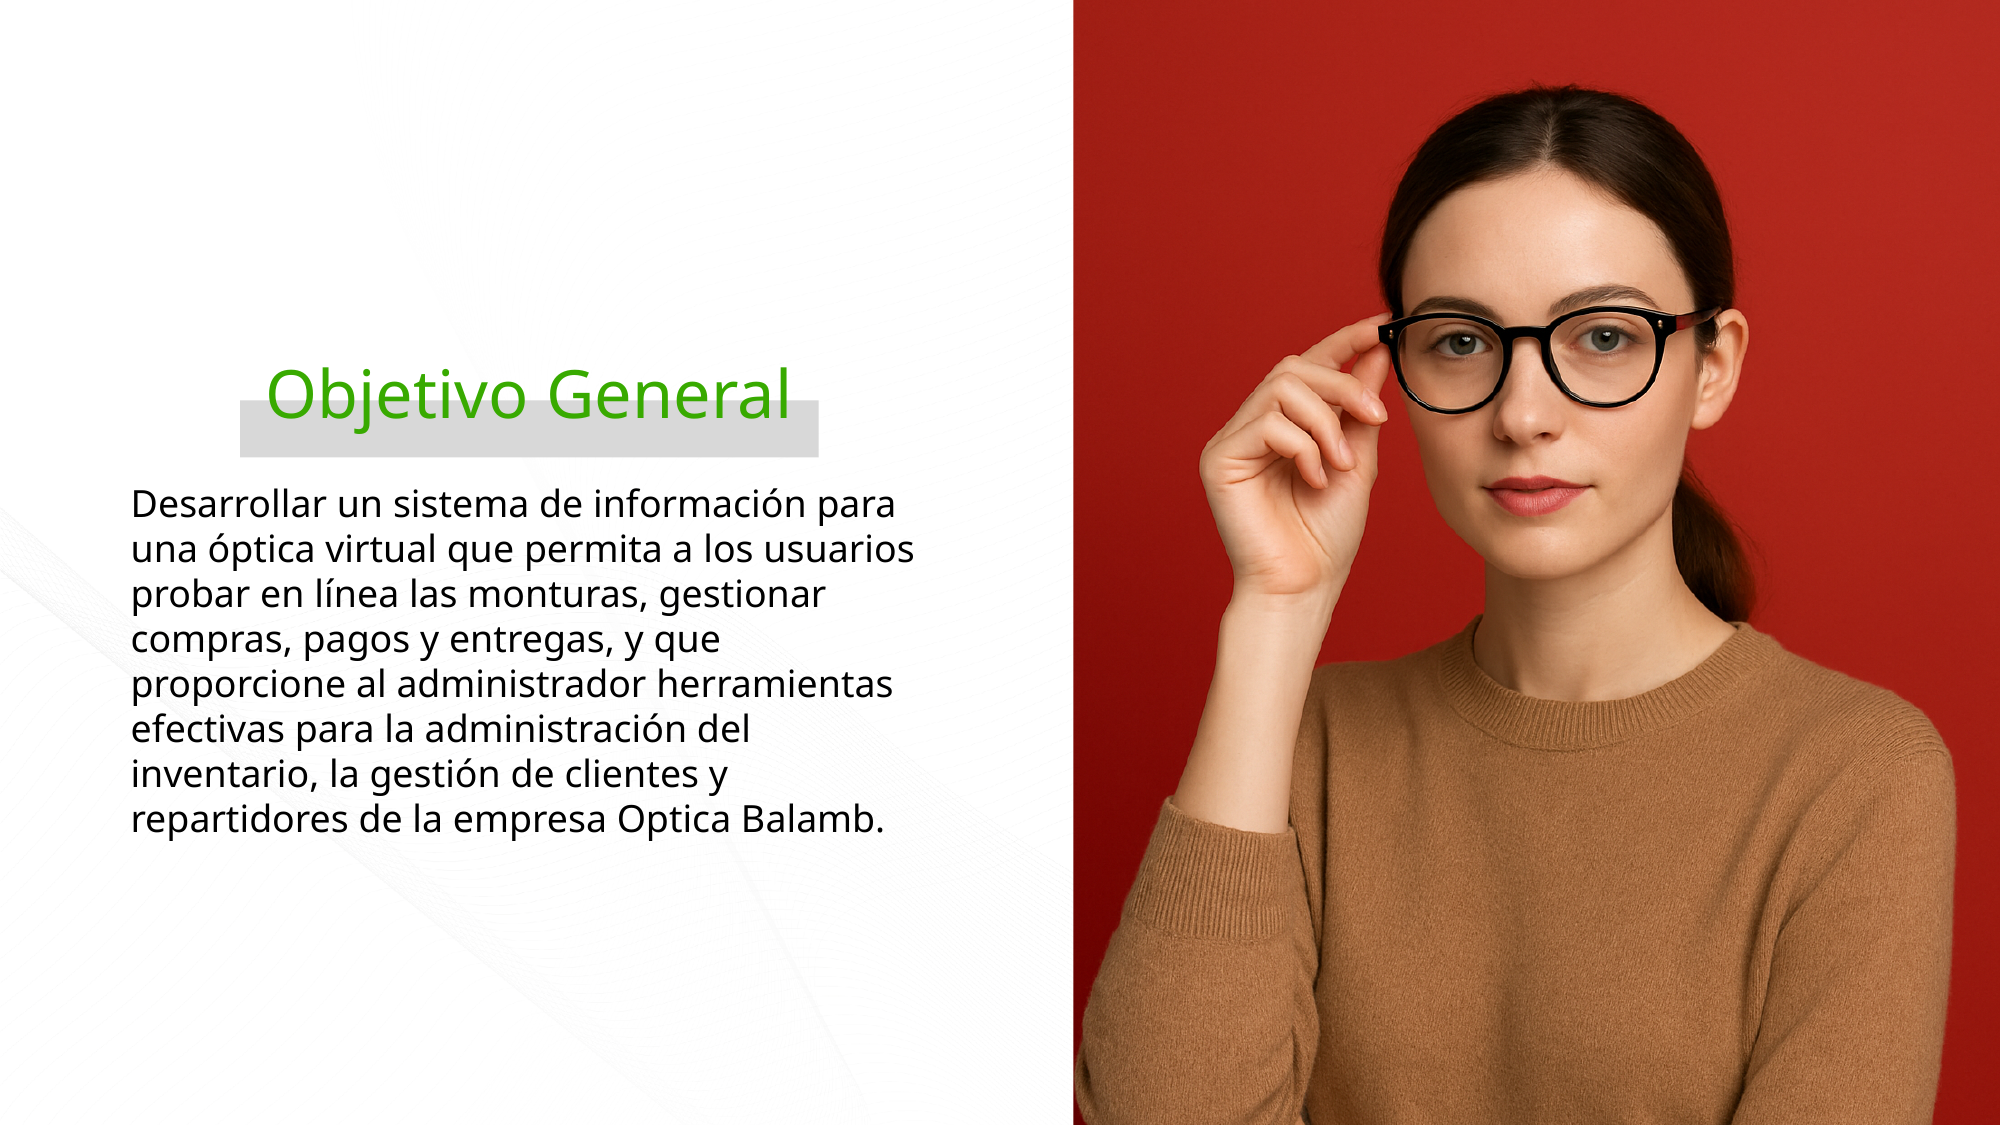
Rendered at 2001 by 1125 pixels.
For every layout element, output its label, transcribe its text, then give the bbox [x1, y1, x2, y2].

text_box Desarrollar un sistema de información para una óptica virtual que permita a los usuarios probar en línea las monturas, gestionar compras, pagos y entregas, y que proporcione al administrador herramientas efectivas para la administración del inventario, la gestión de clientes y repartidores de la empresa Optica Balamb. [115, 472, 943, 848]
picture [0, 0, 2000, 1125]
text_box Objetivo General [195, 354, 864, 465]
